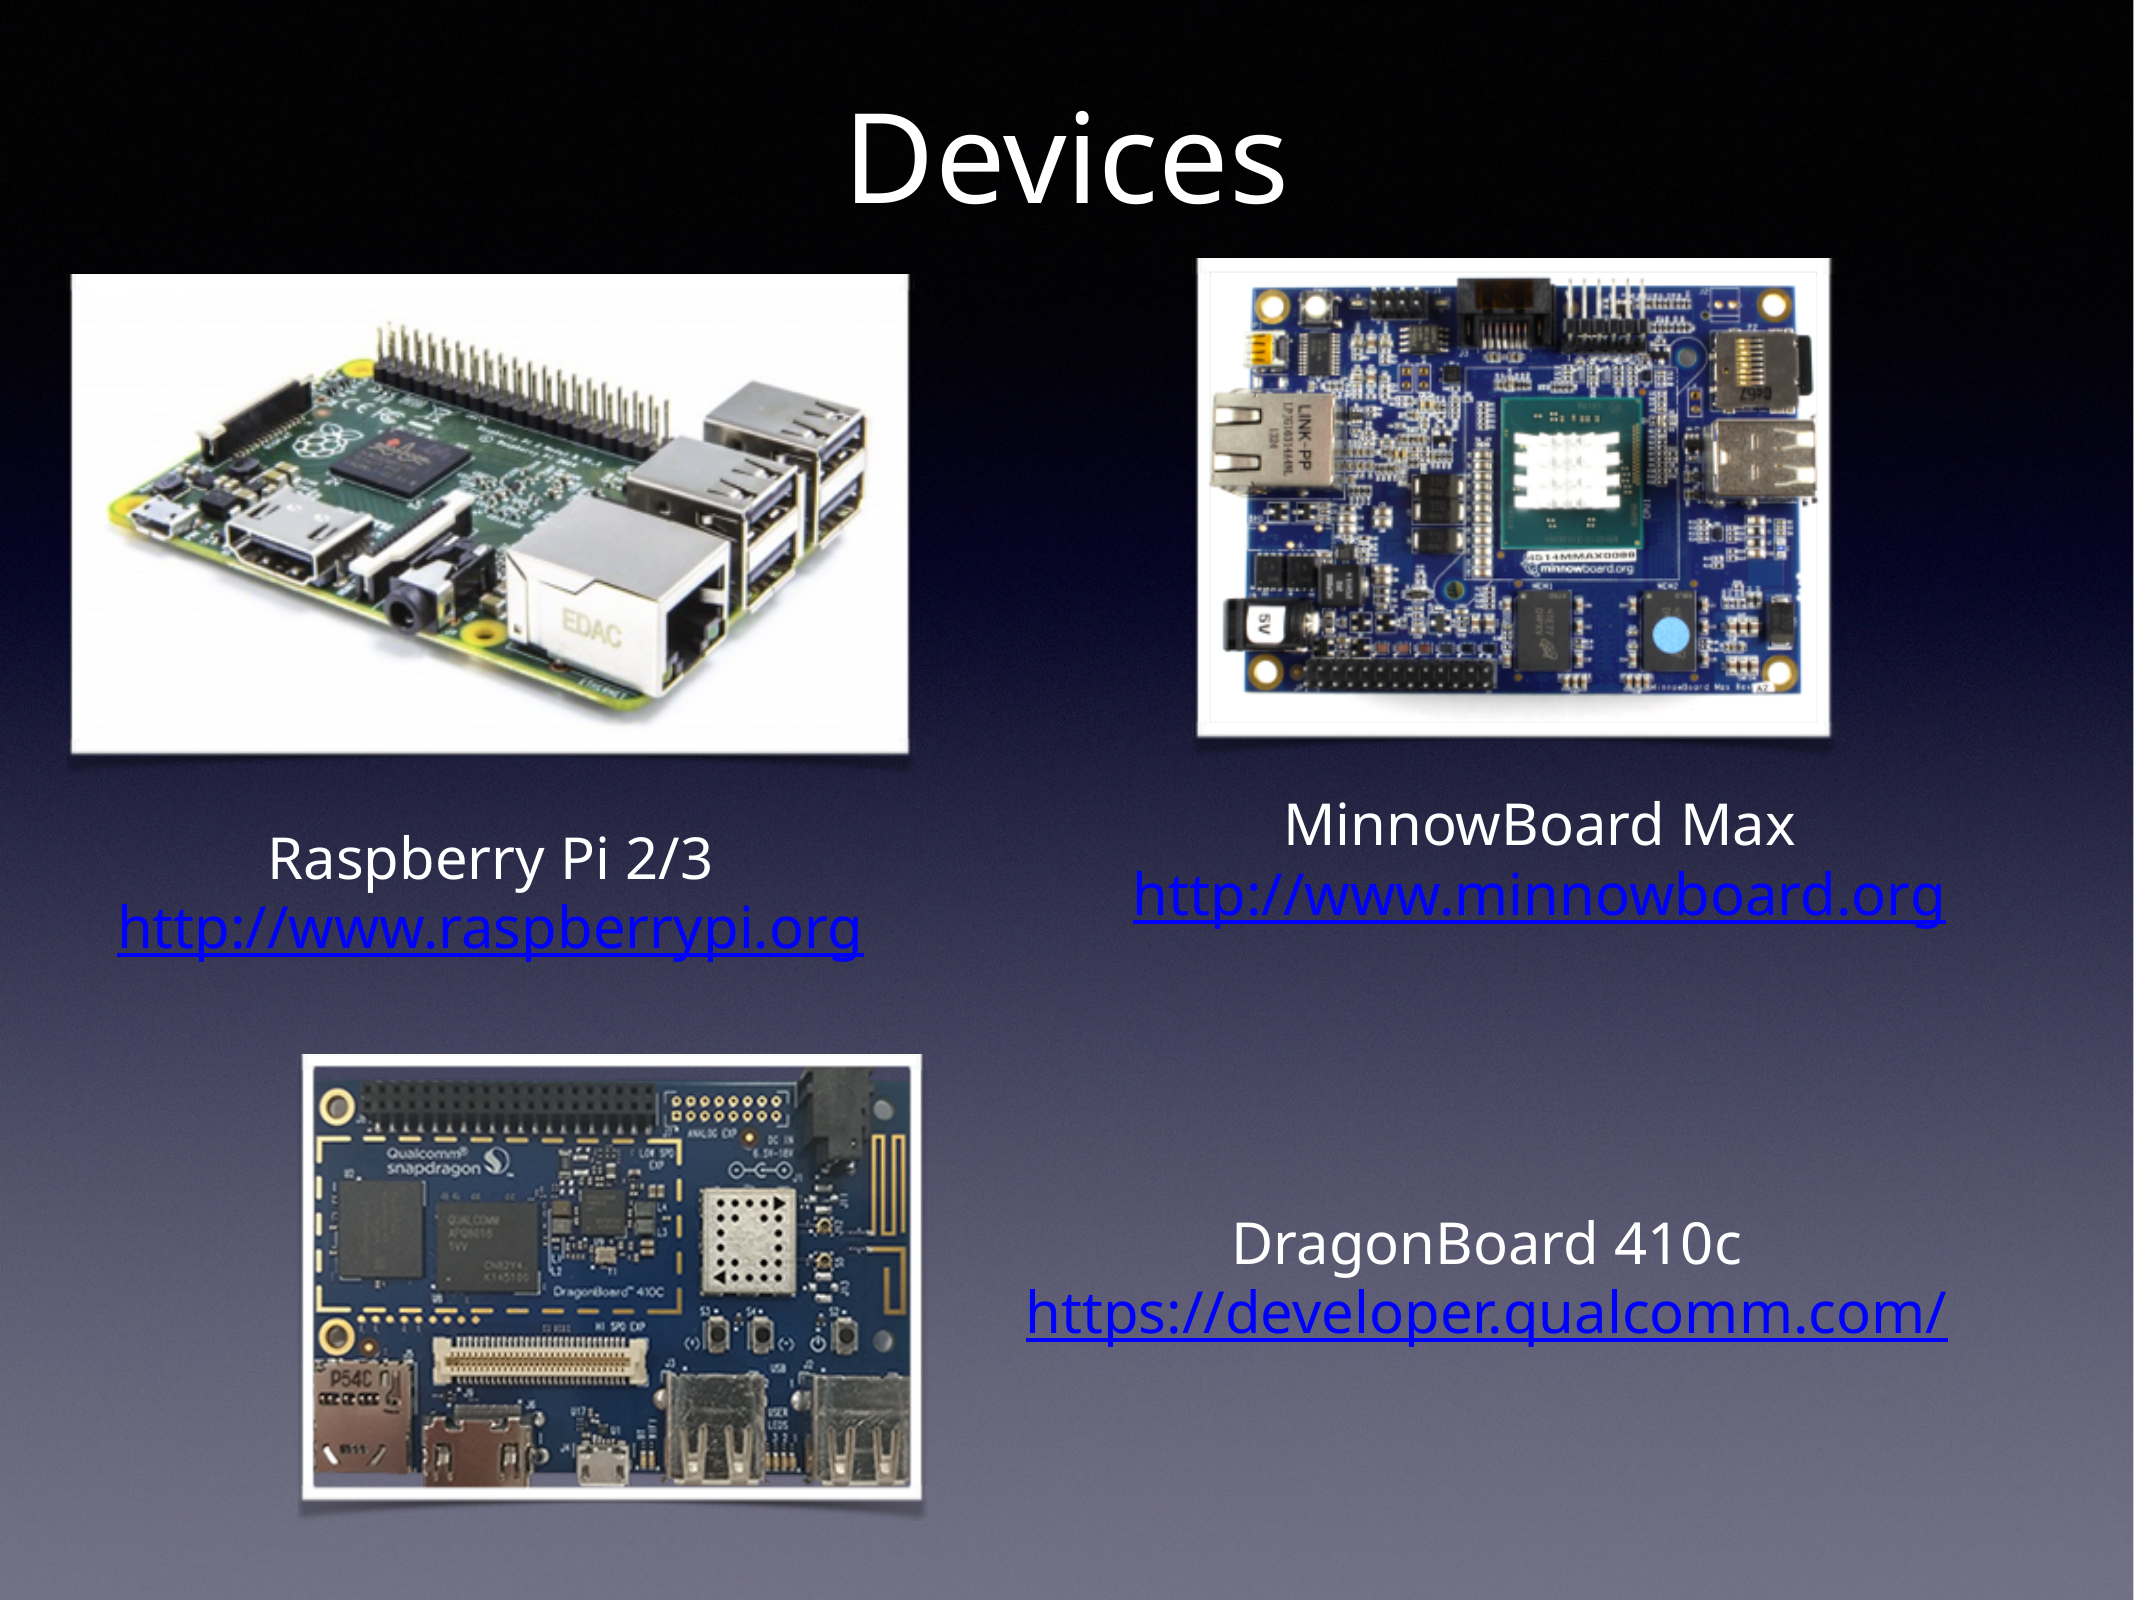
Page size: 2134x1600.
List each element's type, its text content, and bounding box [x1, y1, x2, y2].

picture [0, 0, 2134, 1600]
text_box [296, 1053, 929, 1521]
title Devices [628, 0, 1505, 237]
text_box DragonBoard 410c https://developer.qualcomm.com/ [964, 1197, 2010, 1425]
list Raspberry Pi 2/3 http://www.raspberrypi.org [52, 812, 929, 1041]
text_box MinnowBoard Max http://www.minnowboard.org [1102, 779, 1978, 1007]
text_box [1192, 258, 1838, 758]
